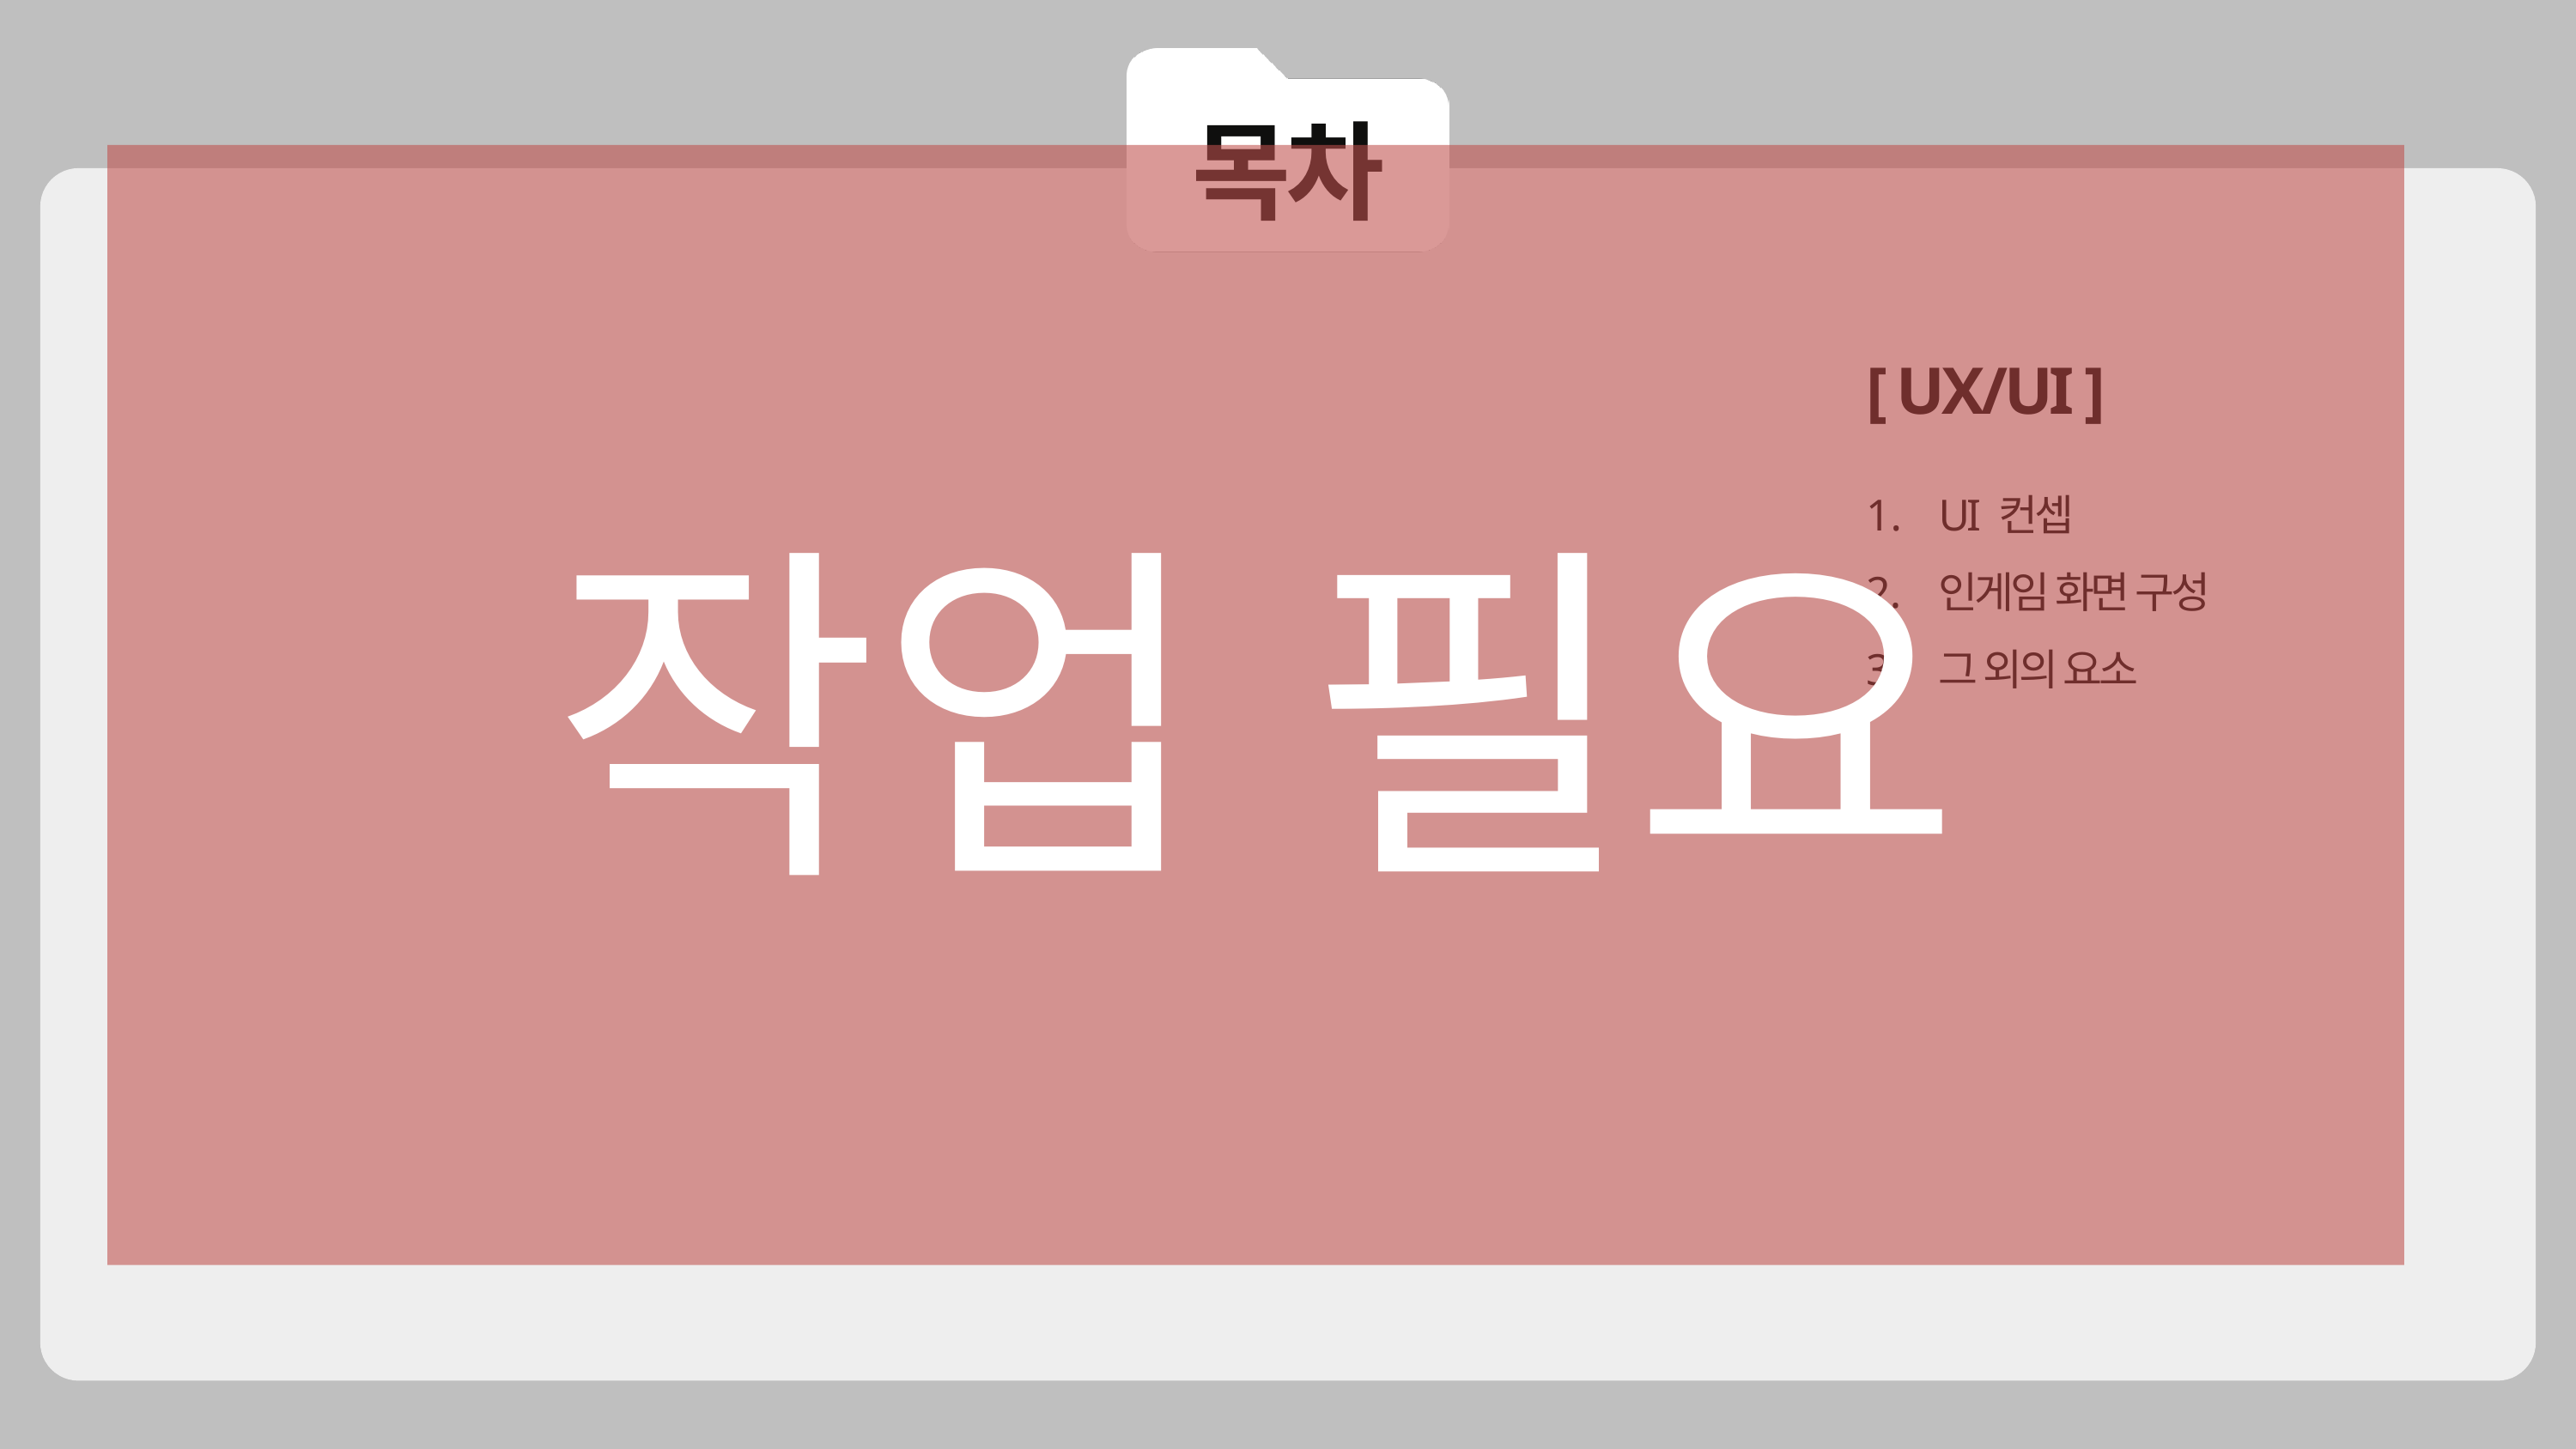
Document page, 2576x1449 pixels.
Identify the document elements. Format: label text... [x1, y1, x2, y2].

text_box 작업 필요 [106, 143, 2406, 1267]
text_box UI 컨셉 인게임 화면 구성 그 외의 요소 [2406, 456, 2411, 700]
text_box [1126, 47, 1450, 252]
text_box [38, 166, 2538, 1383]
